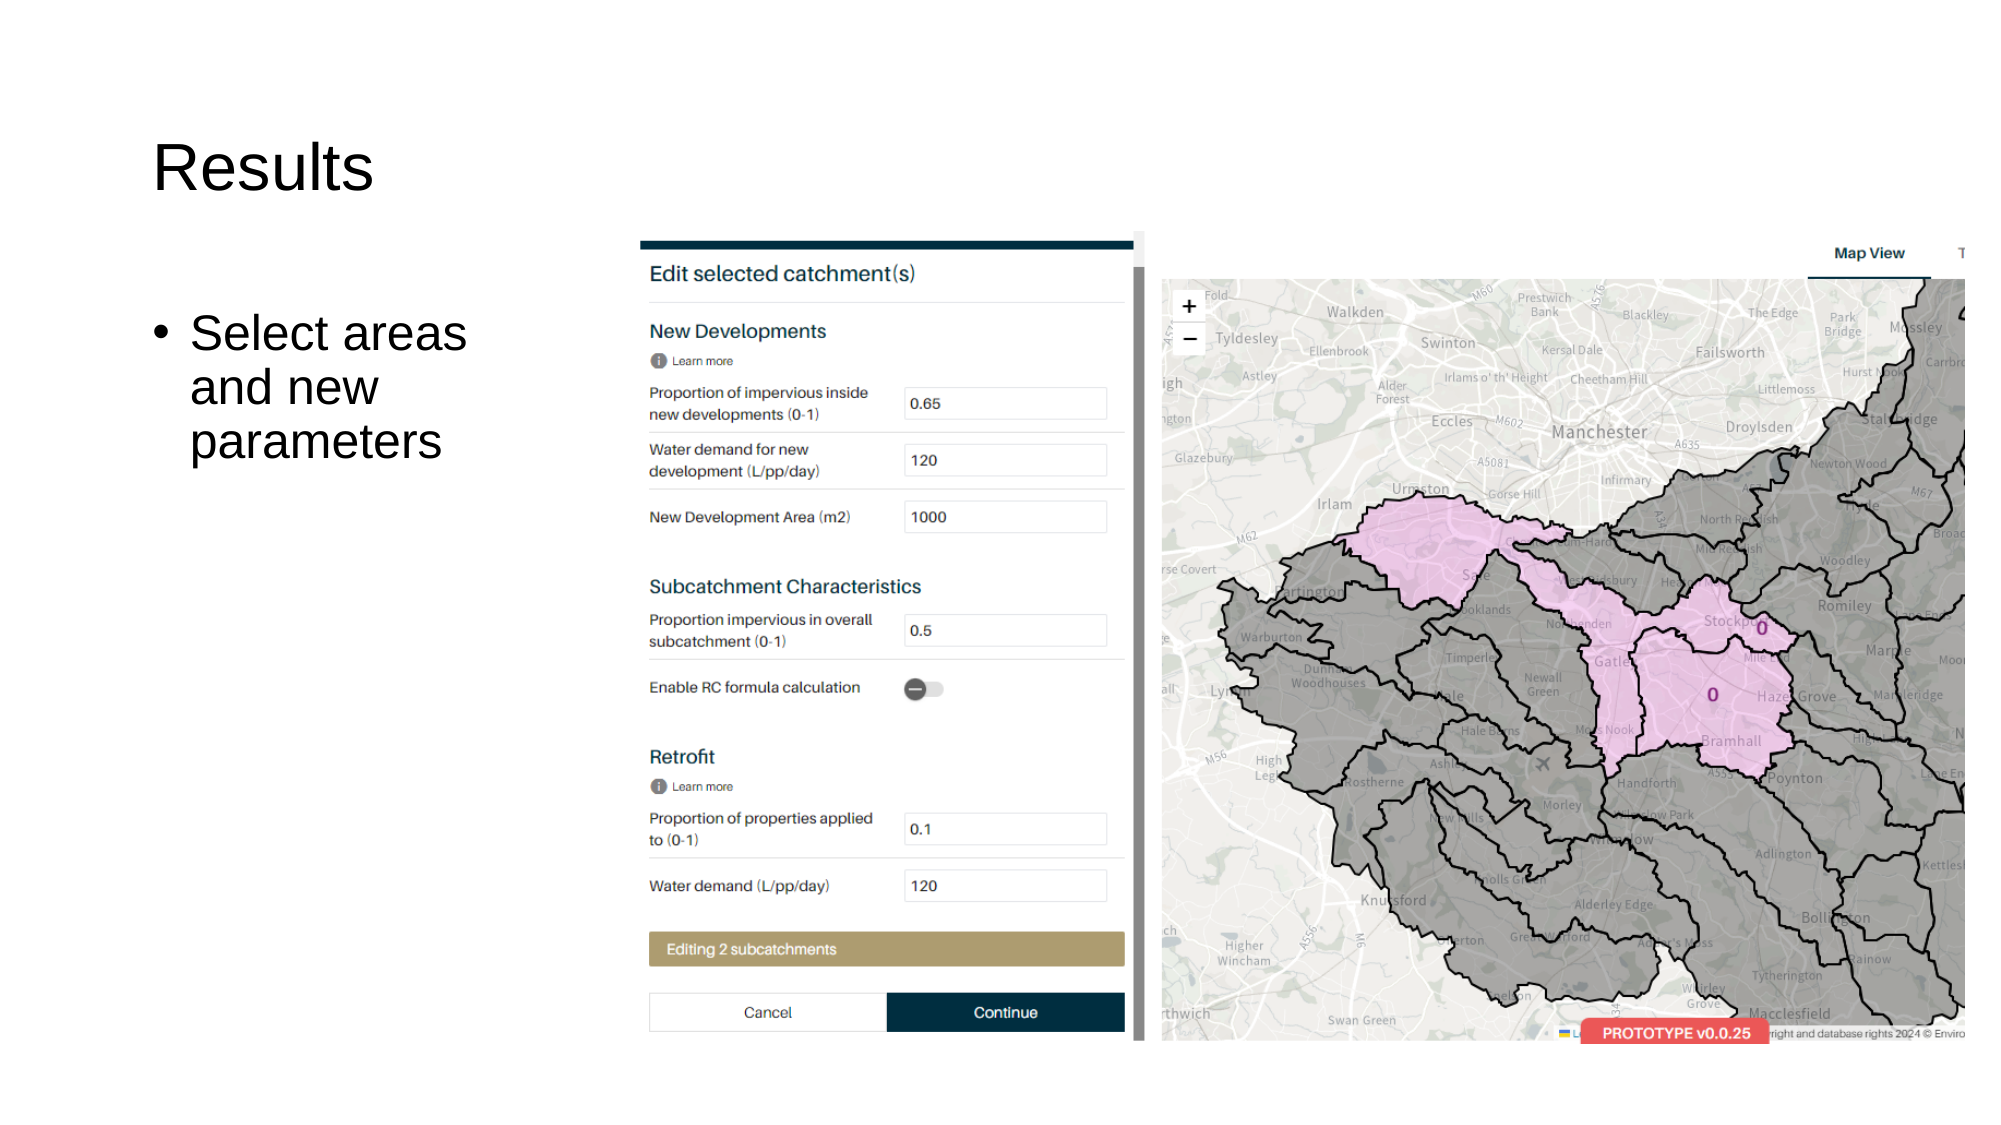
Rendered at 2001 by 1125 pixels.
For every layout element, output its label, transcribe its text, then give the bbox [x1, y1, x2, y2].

list Select areas and new parameters [137, 299, 529, 1014]
title Results [137, 59, 1863, 278]
picture [636, 231, 1965, 1044]
